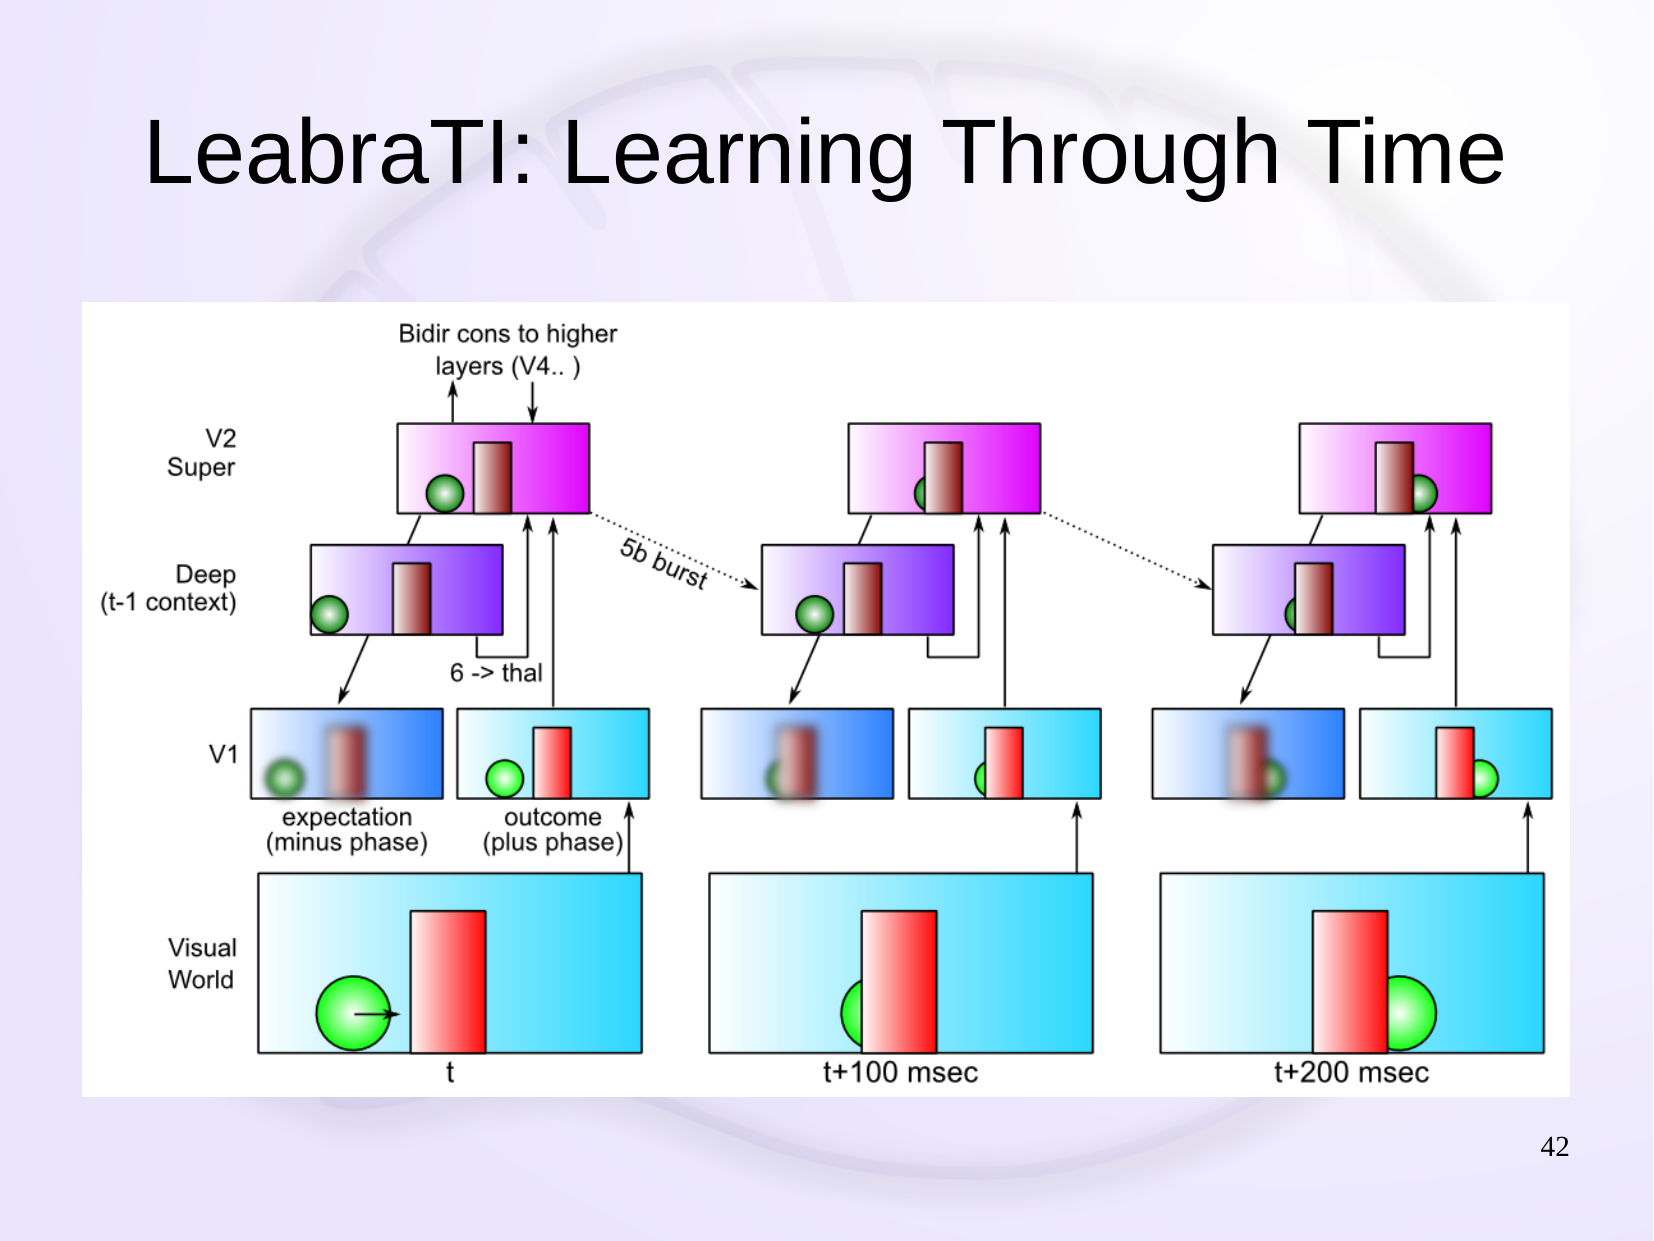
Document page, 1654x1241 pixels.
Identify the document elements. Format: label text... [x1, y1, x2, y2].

slide_number 42 [1184, 1129, 1571, 1216]
picture [0, 0, 1654, 1241]
title LeabraTI: Learning Through Time [82, 49, 1571, 257]
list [82, 302, 1571, 1097]
